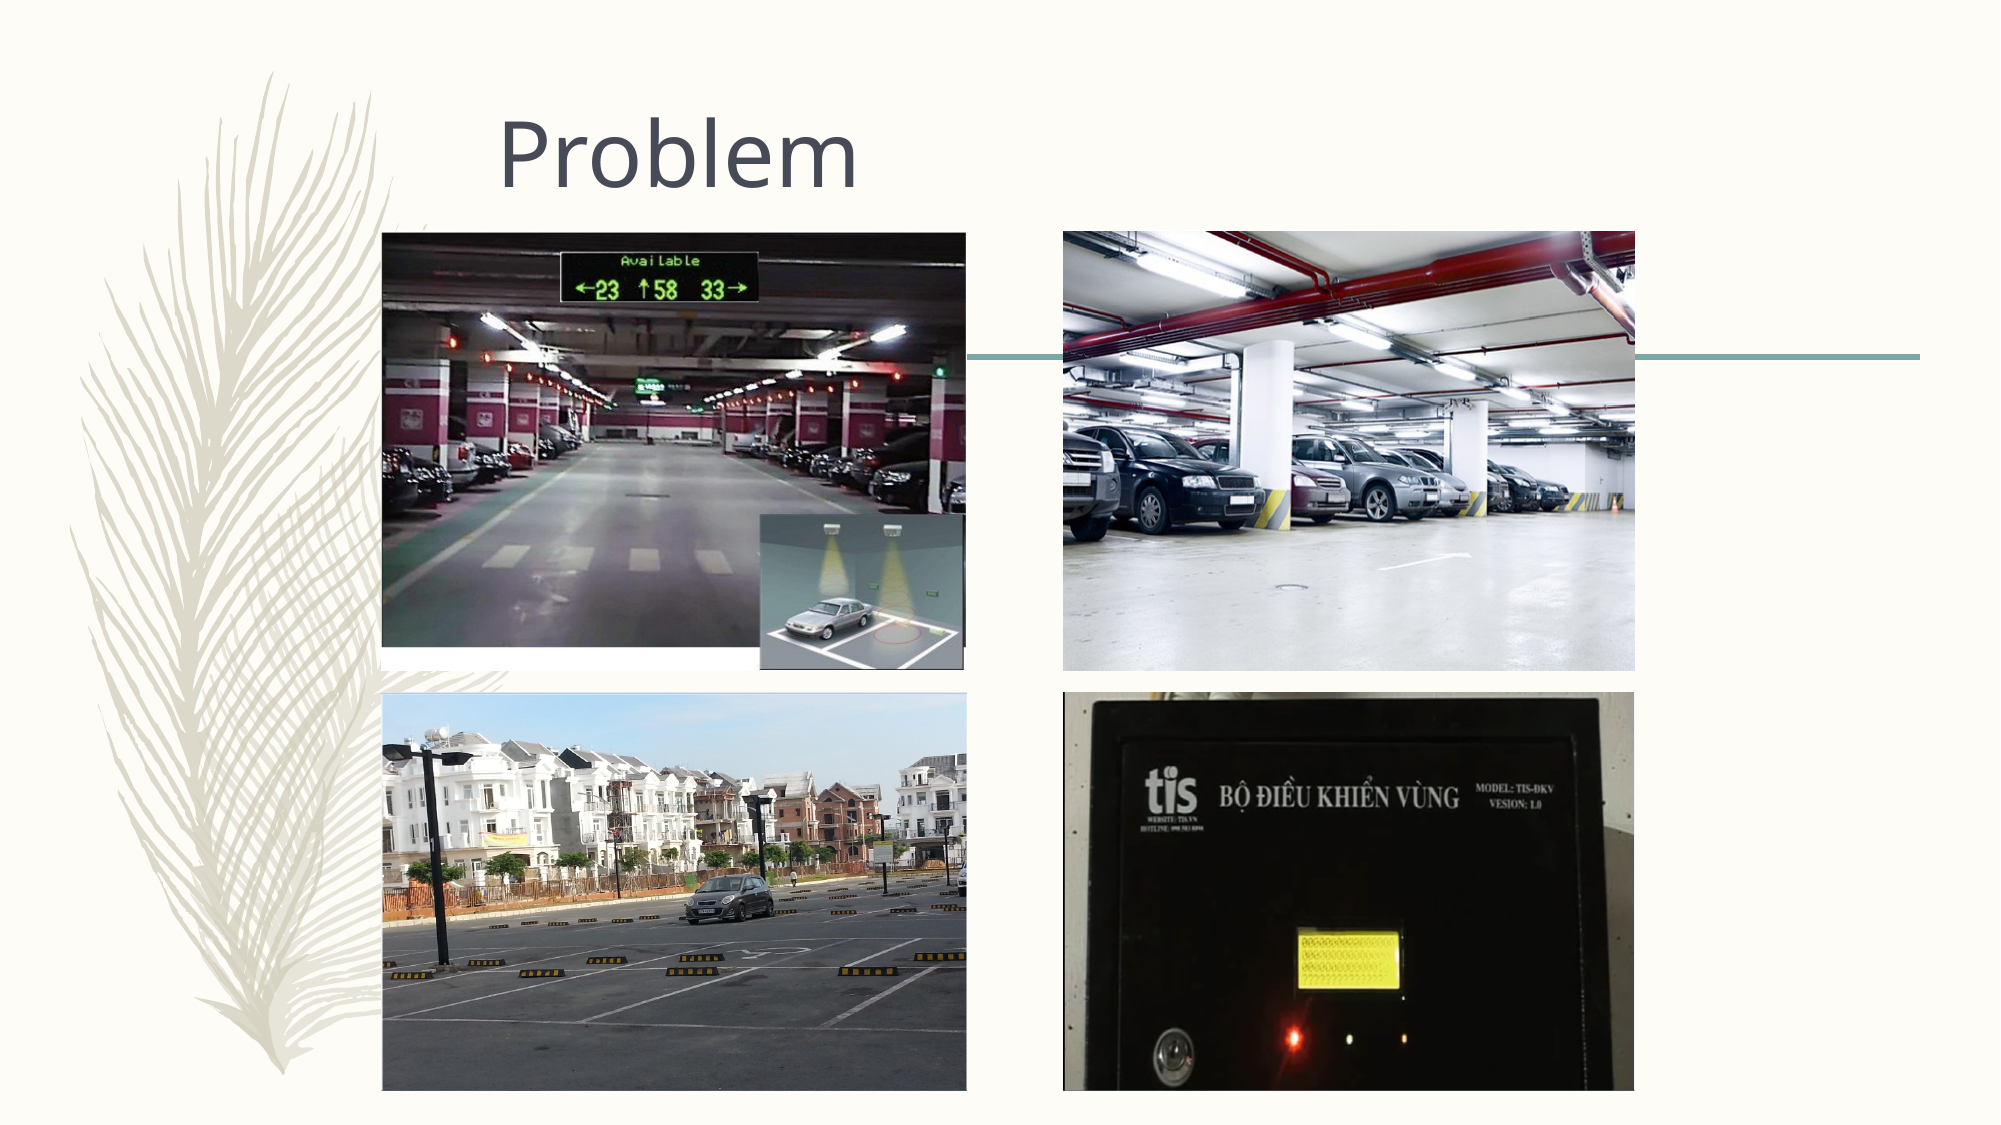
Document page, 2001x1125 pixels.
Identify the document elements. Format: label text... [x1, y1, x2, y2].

picture [1063, 692, 1636, 1091]
picture [1063, 229, 1636, 671]
picture [381, 692, 967, 1091]
title Problem [481, 93, 1920, 350]
picture [381, 229, 967, 671]
